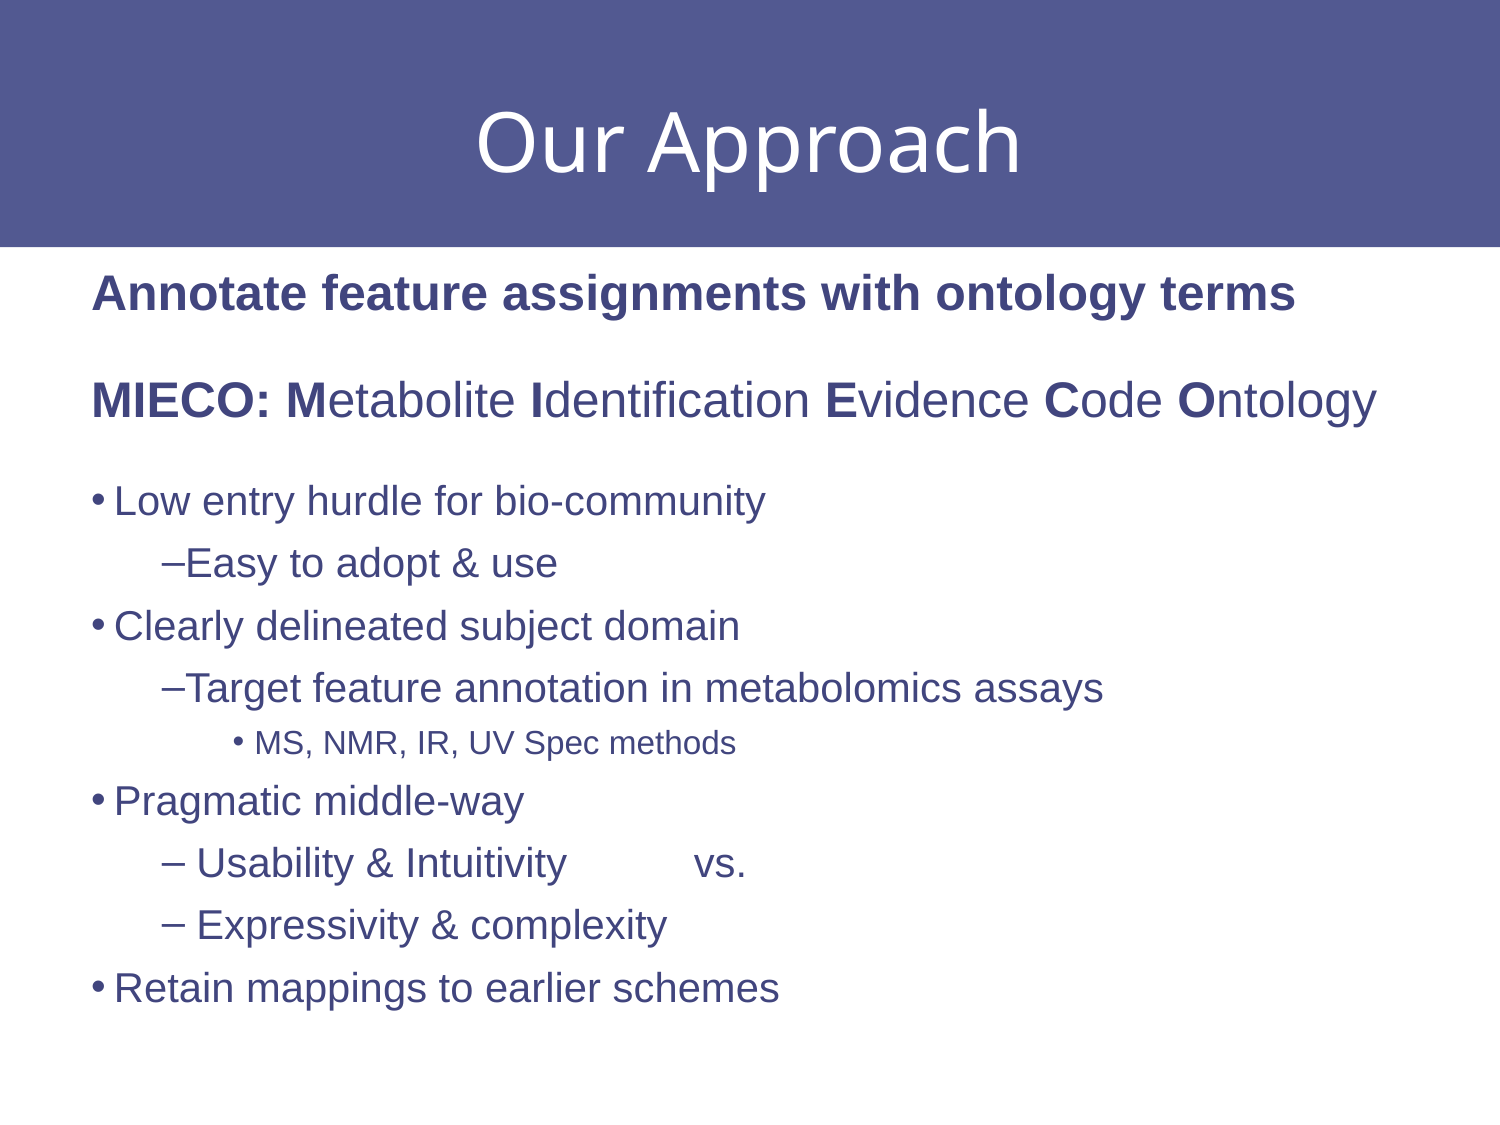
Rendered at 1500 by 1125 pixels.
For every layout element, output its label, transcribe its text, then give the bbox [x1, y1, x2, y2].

list Annotate feature assignments with ontology terms MIECO: Metabolite Identification Evidence Code Ontology Low entry hurdle for bio-community Easy to adopt & use Clearly delineated subject domain Target feature annotation in metabolomics assays MS, NMR, IR, UV Spec methods Pragmatic middle-way Usability & Intuitivity vs. Expressivity & complexity Retain mappings to earlier schemes [42, 245, 1425, 1065]
title Our Approach [75, 45, 1425, 233]
